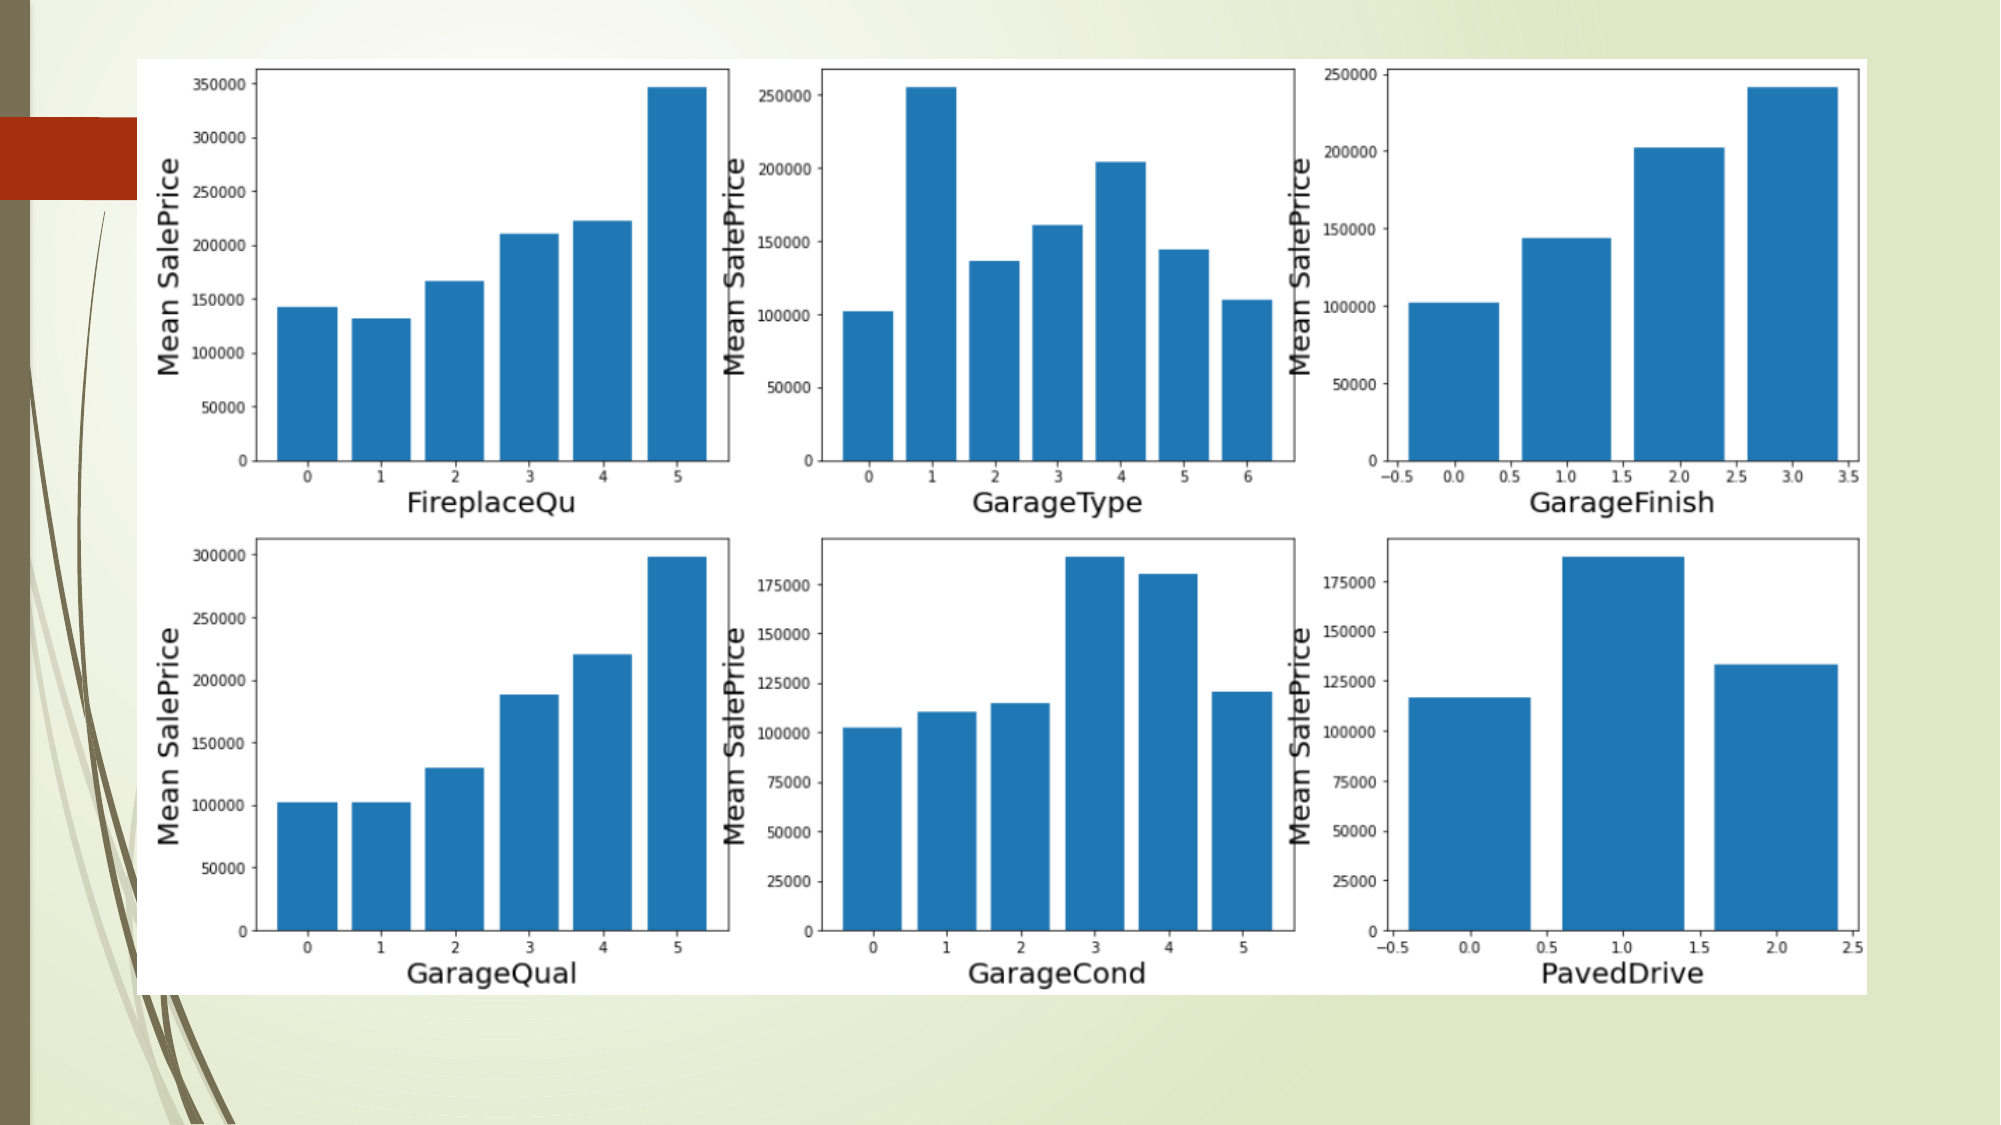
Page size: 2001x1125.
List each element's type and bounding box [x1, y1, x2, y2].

picture [137, 59, 1867, 996]
